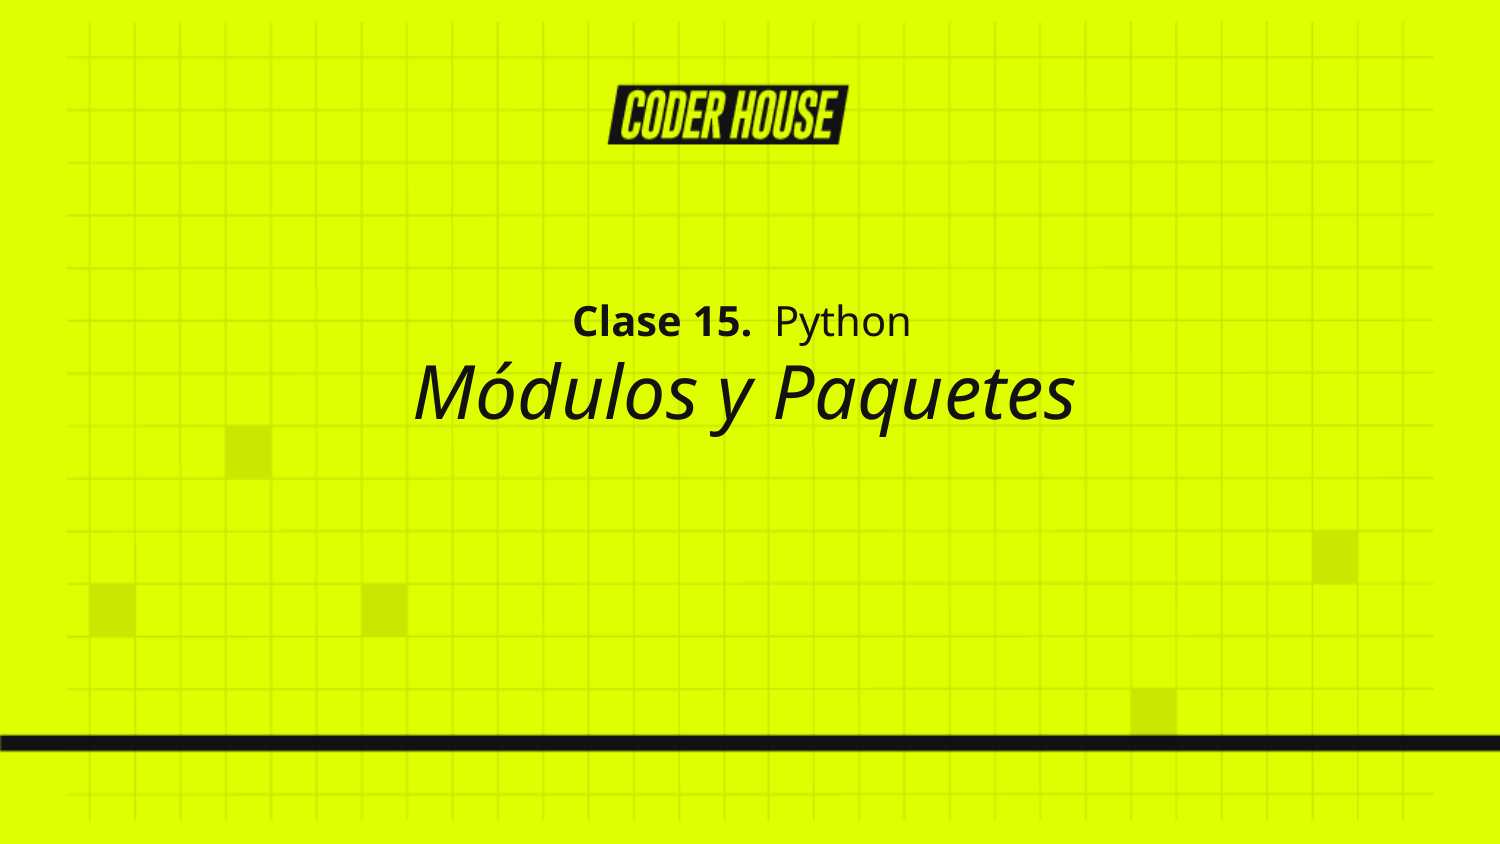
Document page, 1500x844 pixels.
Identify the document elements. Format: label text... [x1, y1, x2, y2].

picture [0, 0, 1500, 844]
text_box Módulos y Paquetes [331, 329, 1158, 434]
text_box Clase 15. Python [331, 267, 1100, 346]
text_box [115, 718, 400, 797]
